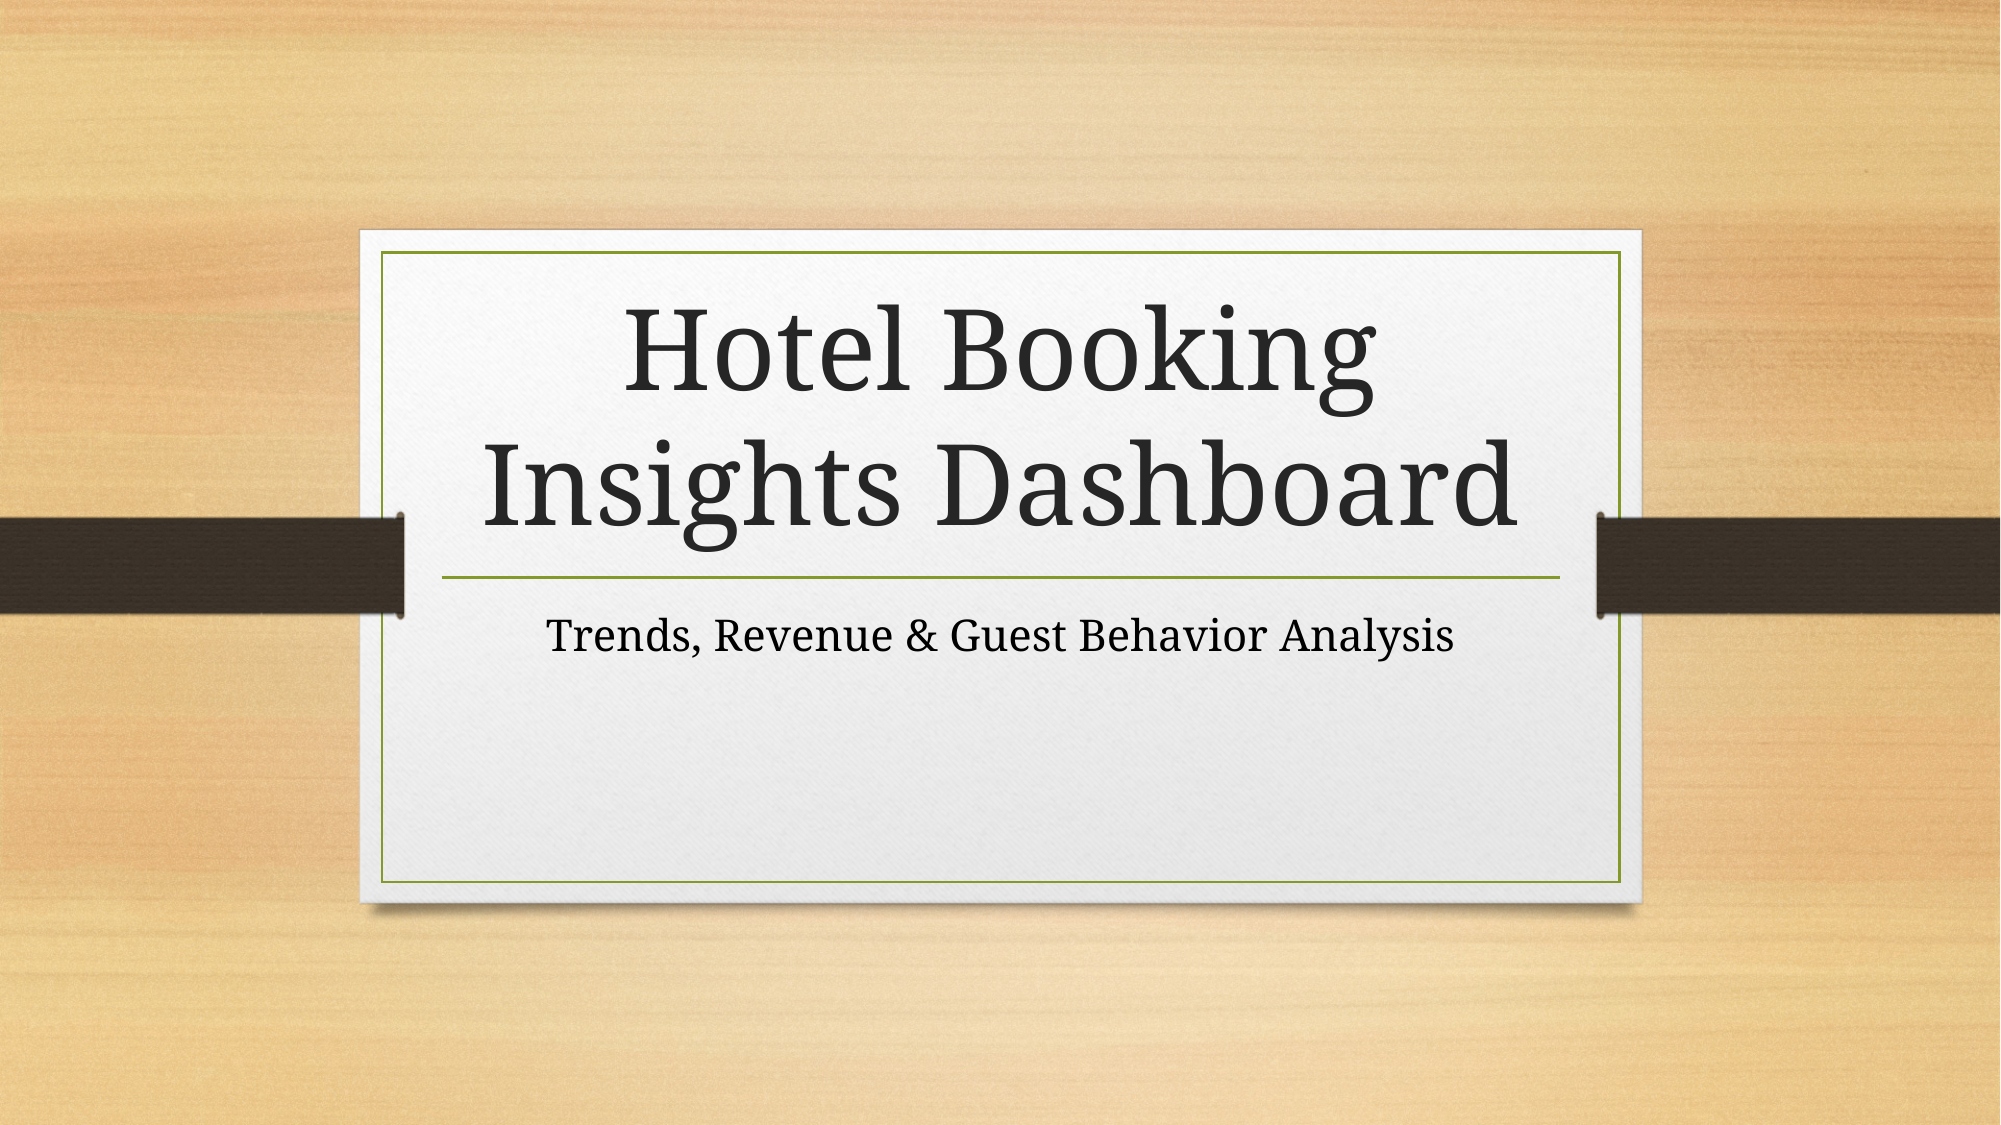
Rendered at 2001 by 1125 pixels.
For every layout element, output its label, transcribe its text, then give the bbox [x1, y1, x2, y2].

title Hotel Booking Insights Dashboard [441, 306, 1560, 556]
picture [0, 0, 2001, 1125]
subtitle Trends, Revenue & Guest Behavior Analysis [441, 600, 1560, 817]
